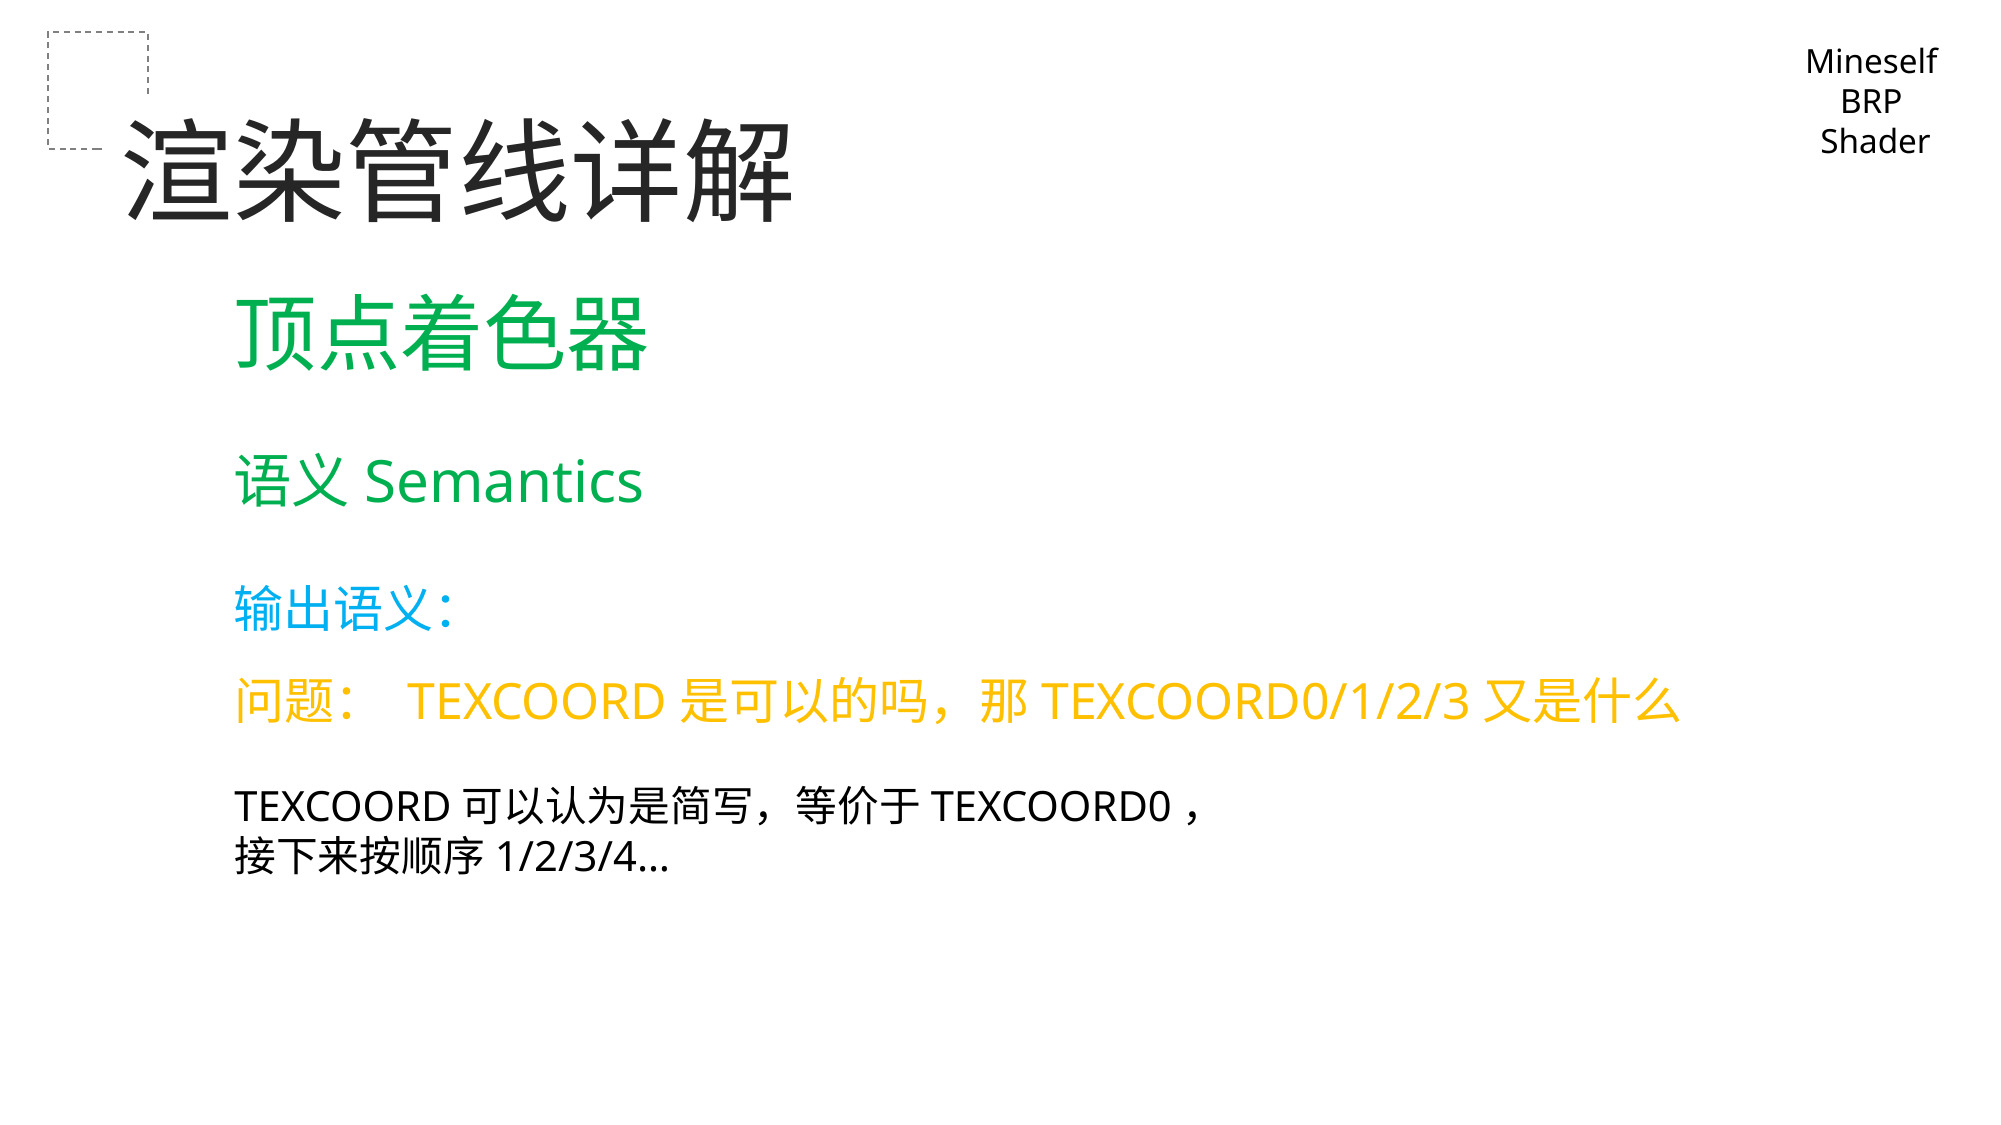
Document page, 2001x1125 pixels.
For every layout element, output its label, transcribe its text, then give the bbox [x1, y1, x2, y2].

text_box [47, 31, 149, 150]
text_box [103, 96, 196, 173]
text_box 渲染管线详解 [120, 101, 1018, 237]
text_box Mineself BRP Shader [1788, 40, 1964, 160]
text_box 输出语义： [233, 577, 820, 638]
text_box 语义Semantics [233, 444, 740, 515]
text_box 顶点着色器 [233, 281, 786, 382]
text_box 问题： TEXCOORD是可以的吗，那TEXCOORD0/1/2/3又是什么 TEXCOORD可以认为是简写，等价于TEXCOORD0， 接下来按顺序1/2/3/4… [219, 661, 1698, 887]
